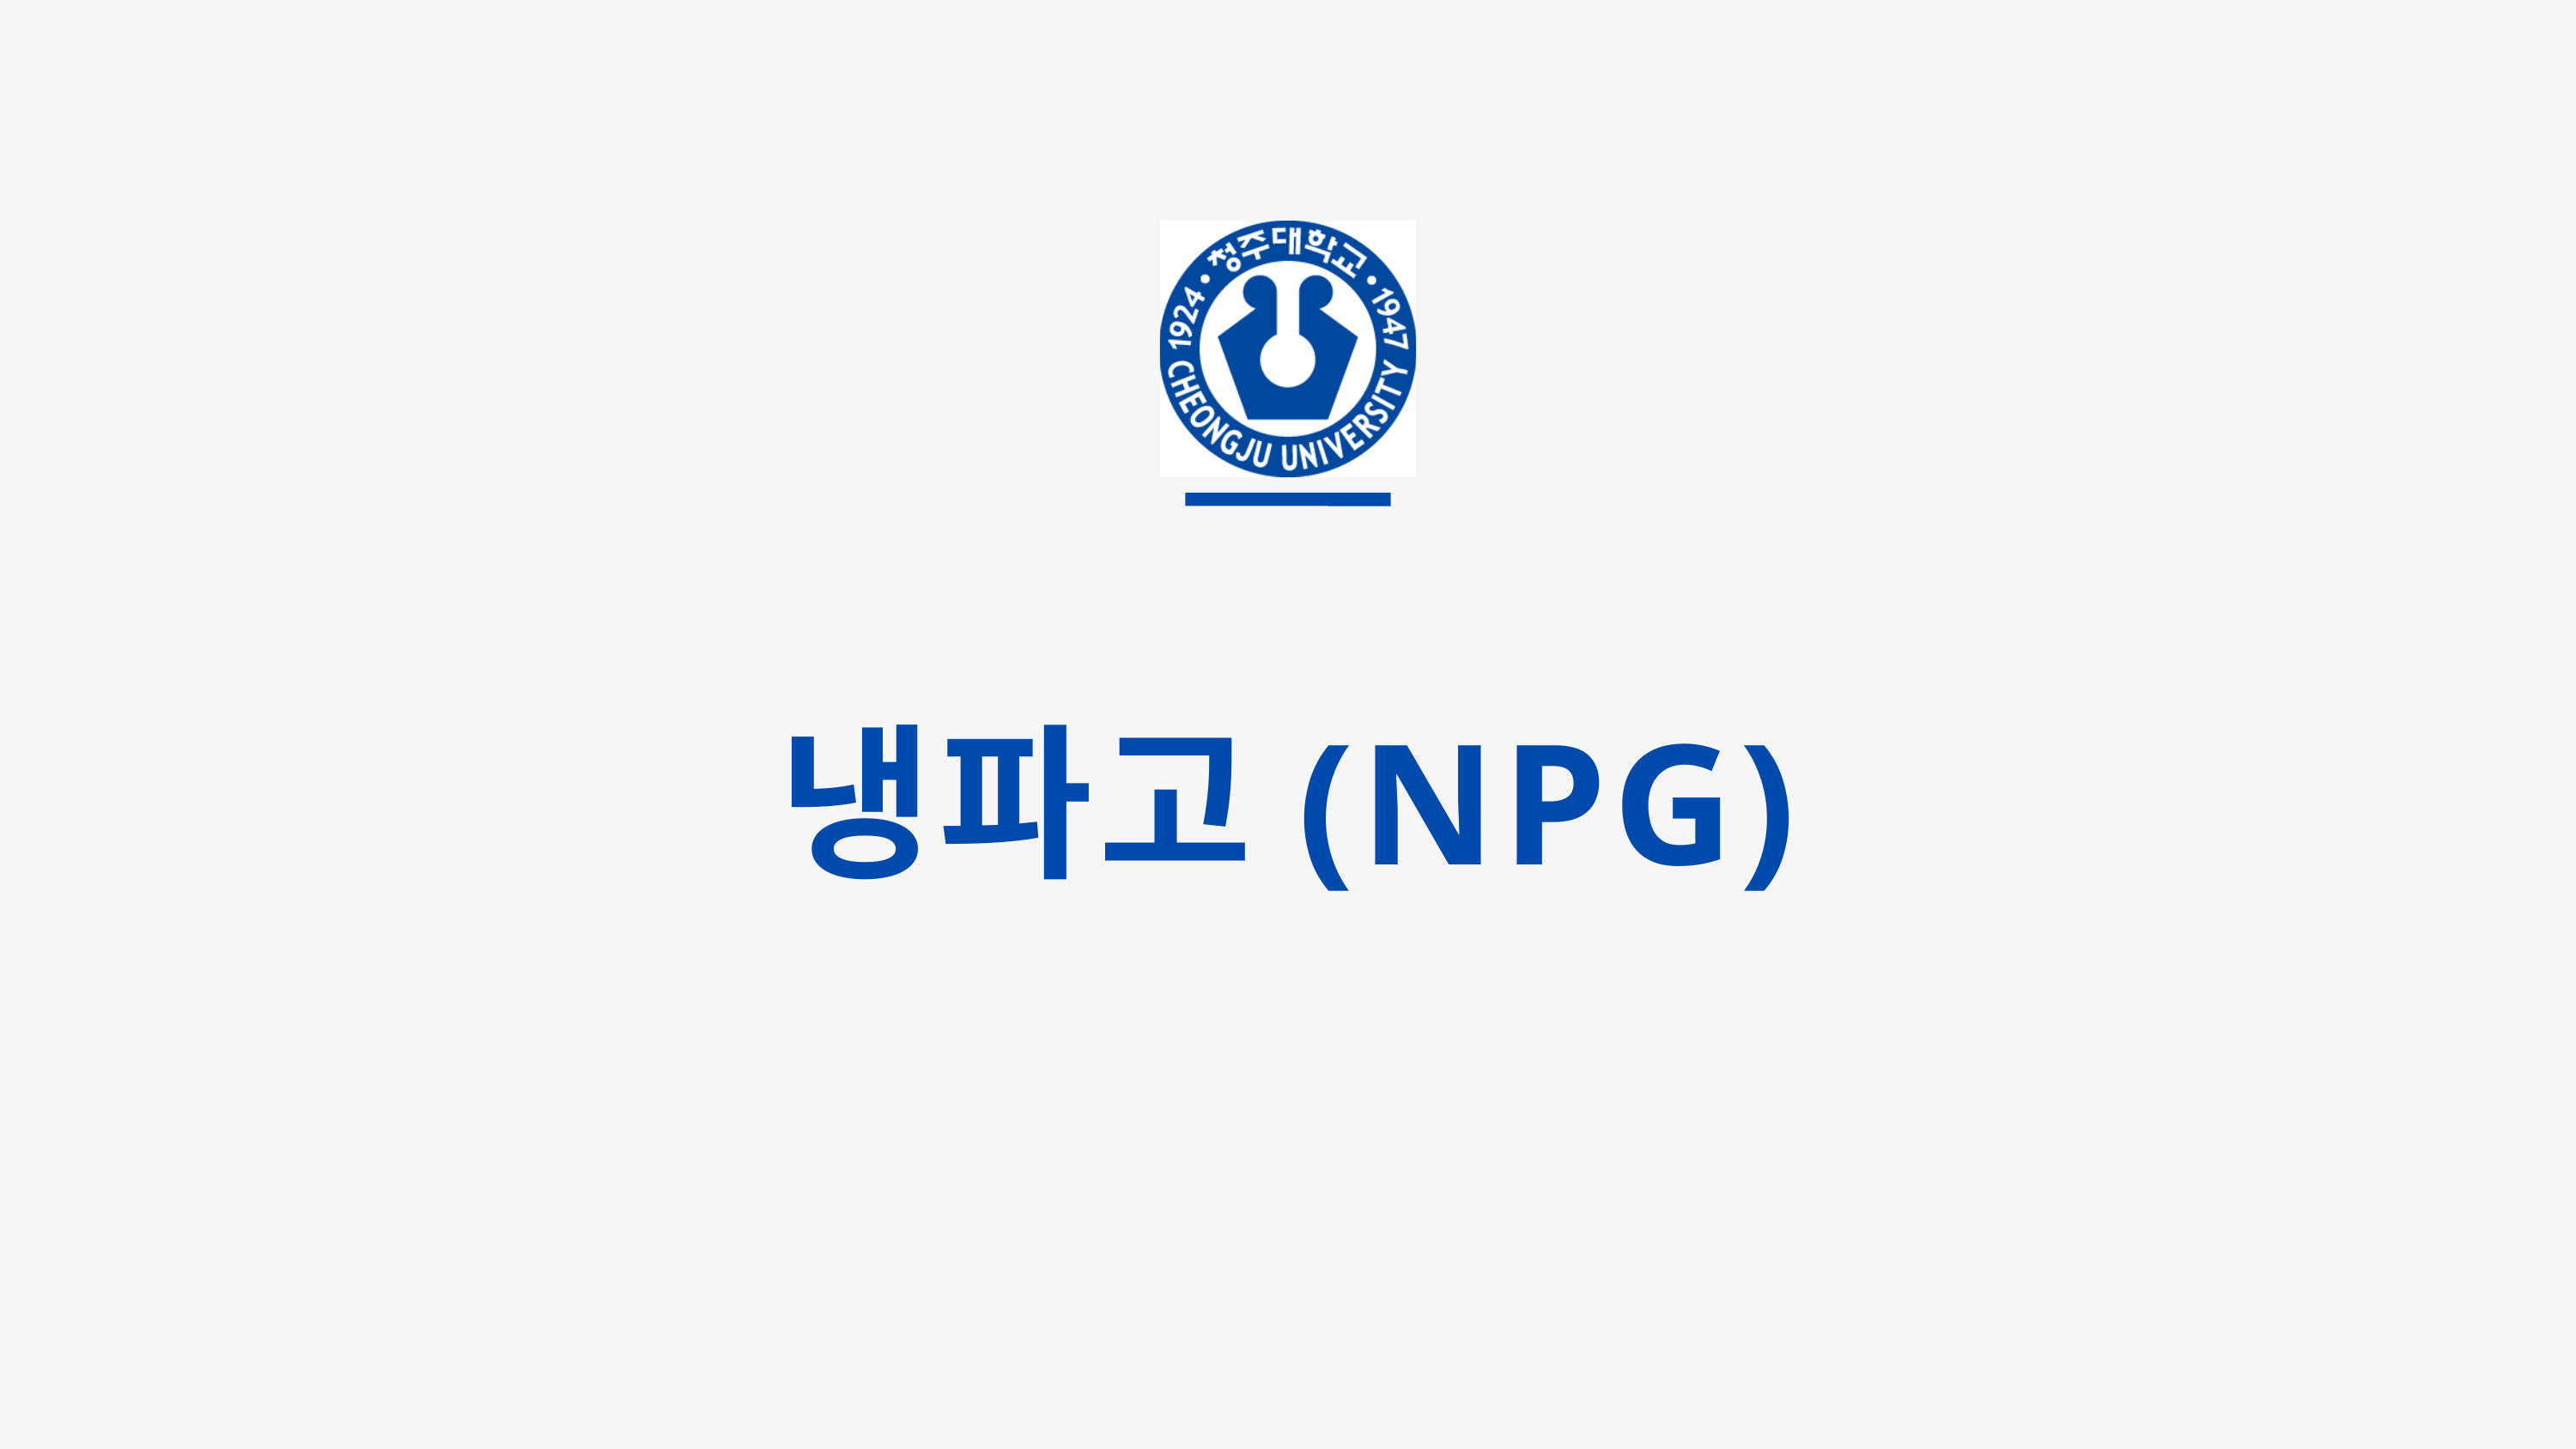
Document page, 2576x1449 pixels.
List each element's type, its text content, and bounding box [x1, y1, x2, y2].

text_box [1159, 221, 1417, 477]
text_box 냉파고(NPG) [144, 698, 2432, 899]
